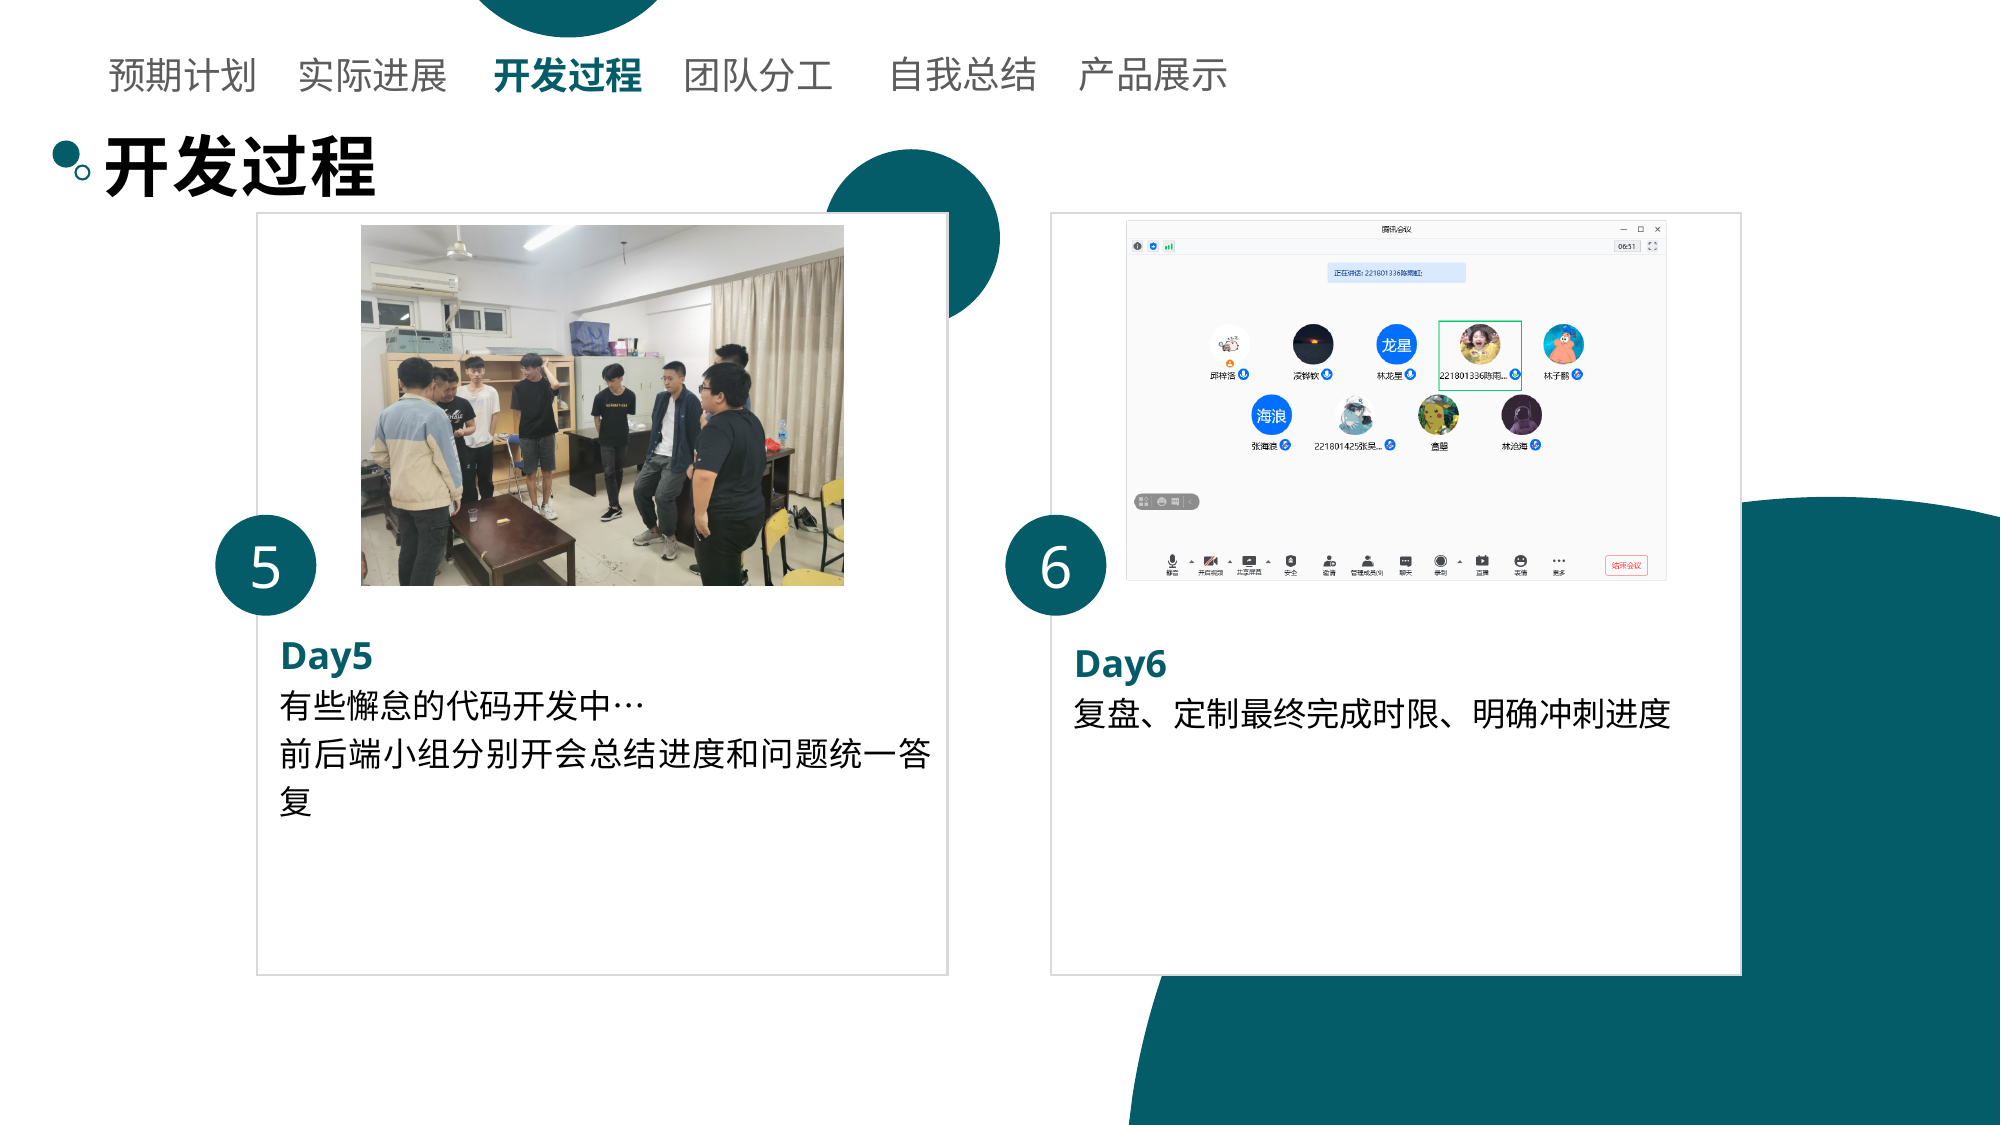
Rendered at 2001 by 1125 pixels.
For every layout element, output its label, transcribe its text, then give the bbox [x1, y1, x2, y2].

text_box [1127, 495, 2000, 1125]
text_box [825, 148, 1002, 320]
picture [1126, 220, 1667, 581]
text_box Day5 有些懈怠的代码开发中… 前后端小组分别开会总结进度和问题统一答复 [265, 615, 948, 876]
text_box 6 [1004, 513, 1108, 617]
text_box [1050, 212, 1742, 976]
text_box Day6 复盘、定制最终完成时限、明确冲刺进度 [1059, 623, 1742, 741]
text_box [88, 52, 468, 98]
text_box 开发过程 [89, 117, 443, 213]
text_box [477, 0, 659, 39]
picture [360, 225, 844, 586]
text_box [868, 50, 1249, 97]
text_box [473, 52, 854, 98]
text_box [256, 212, 949, 976]
text_box 5 [214, 513, 318, 617]
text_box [52, 140, 90, 180]
